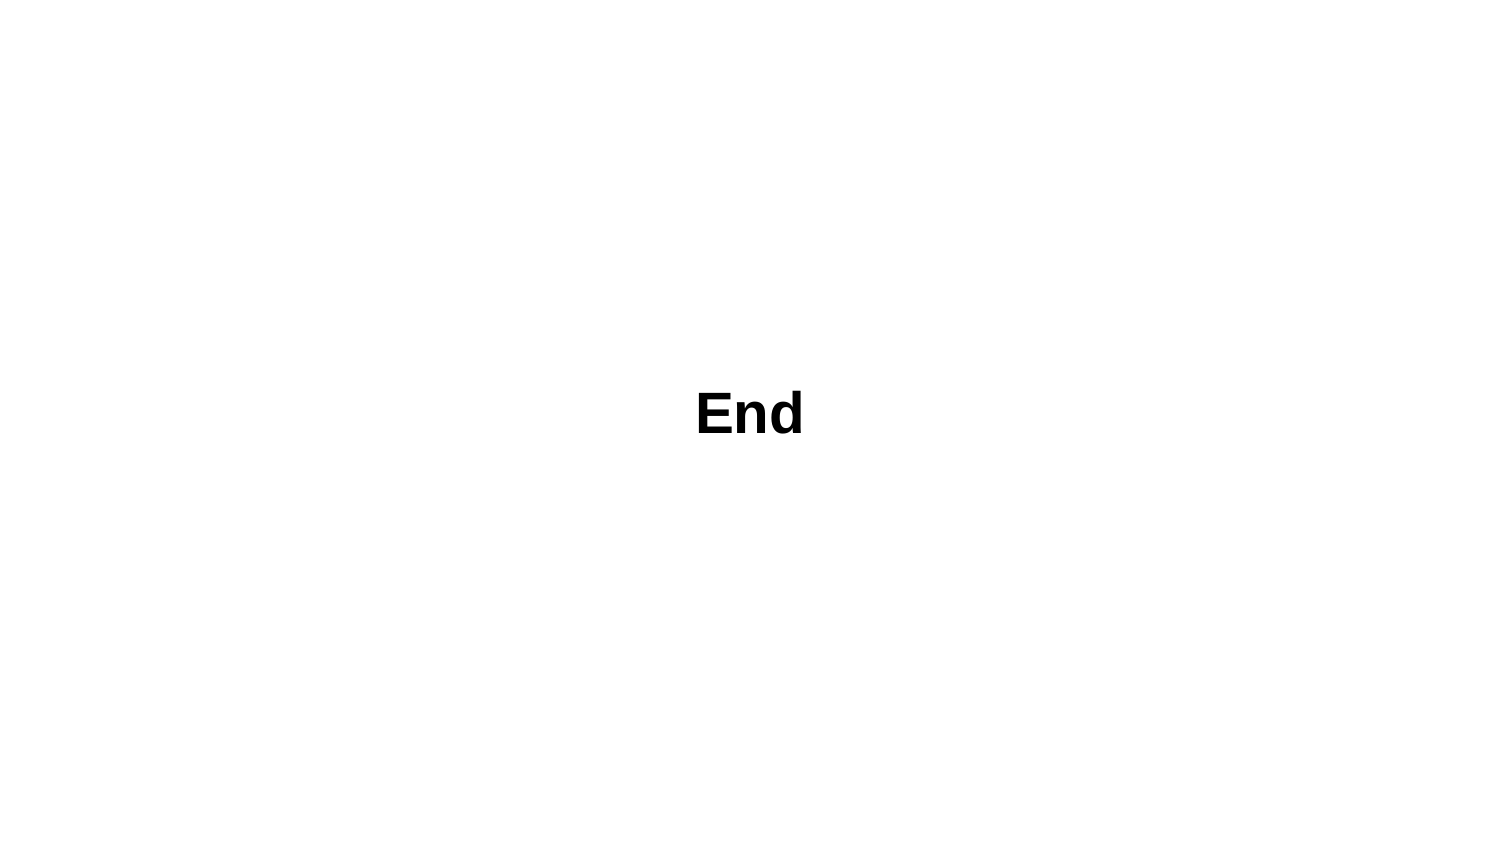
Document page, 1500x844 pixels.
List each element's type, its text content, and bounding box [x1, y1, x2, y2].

title End [51, 360, 1449, 455]
